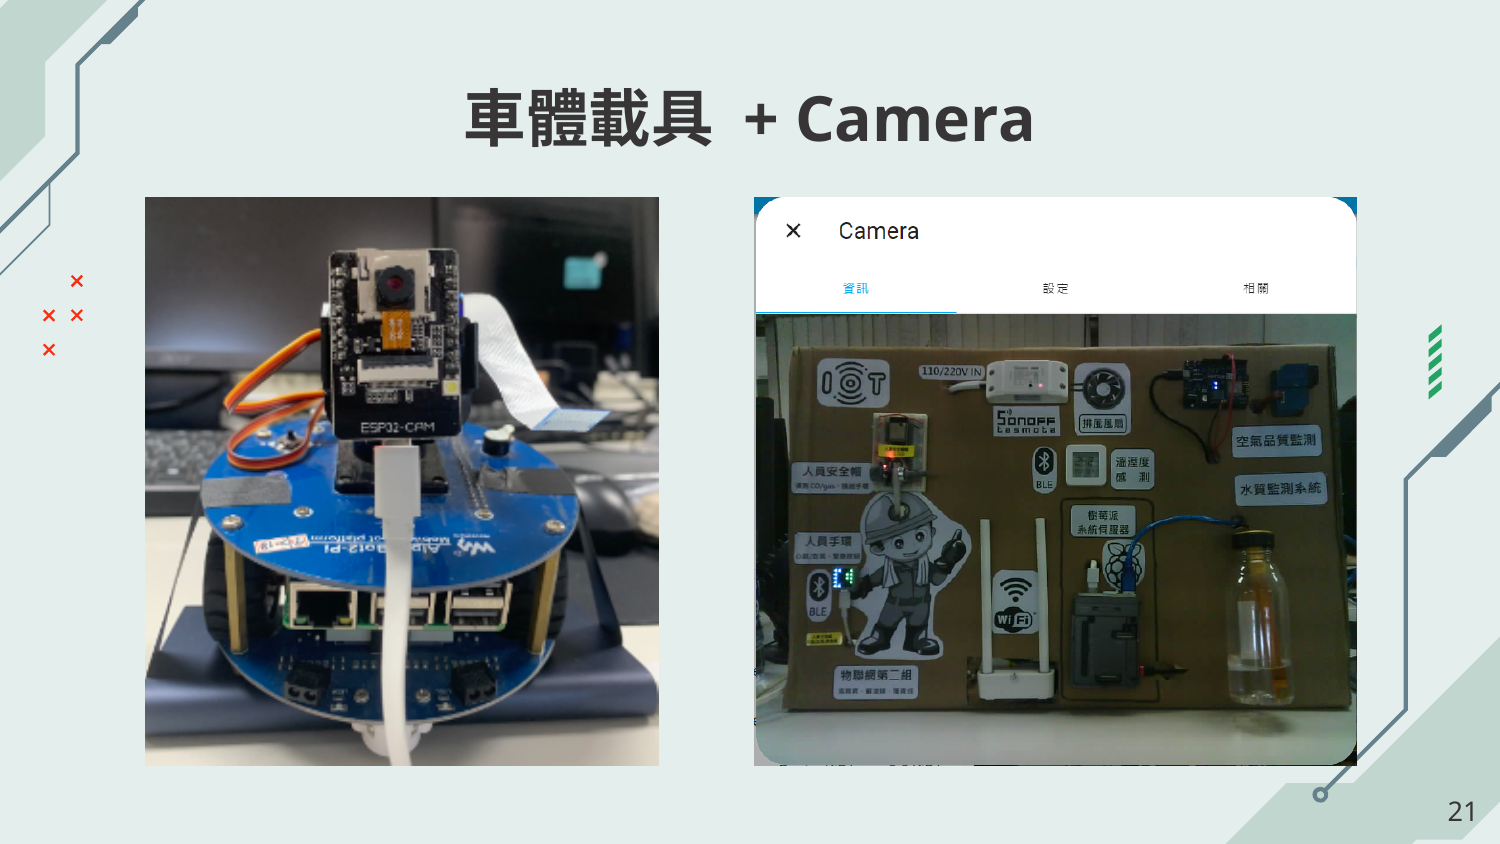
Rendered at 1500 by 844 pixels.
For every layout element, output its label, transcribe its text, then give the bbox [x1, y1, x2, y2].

picture [754, 197, 1357, 767]
slide_number ‹#› [1403, 779, 1494, 844]
picture [145, 197, 659, 767]
title 車體載具 + Camera [118, 63, 1382, 161]
